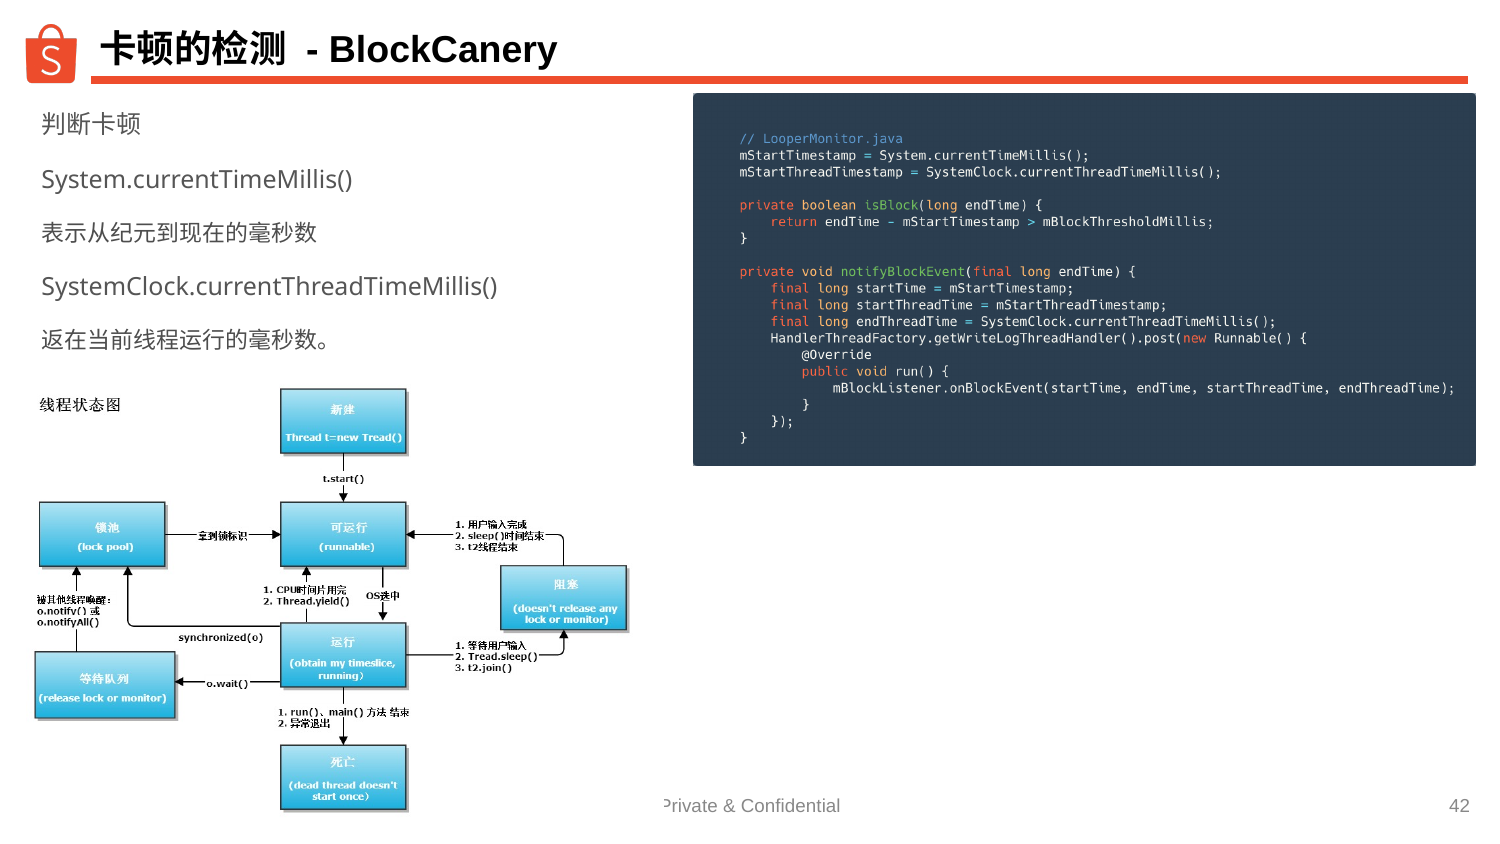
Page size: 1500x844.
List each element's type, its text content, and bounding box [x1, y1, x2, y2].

slide_number ‹#› [1430, 787, 1476, 822]
picture [693, 93, 1476, 466]
text_box 判断卡顿 System.currentTimeMillis() 表示从纪元到现在的毫秒数 SystemClock.currentThreadTimeMillis() 返在当前线程运行的毫秒数。 [26, 93, 652, 368]
picture [25, 24, 81, 86]
title 卡顿的检测 - BlockCanery [90, 7, 1413, 80]
picture [26, 373, 665, 822]
